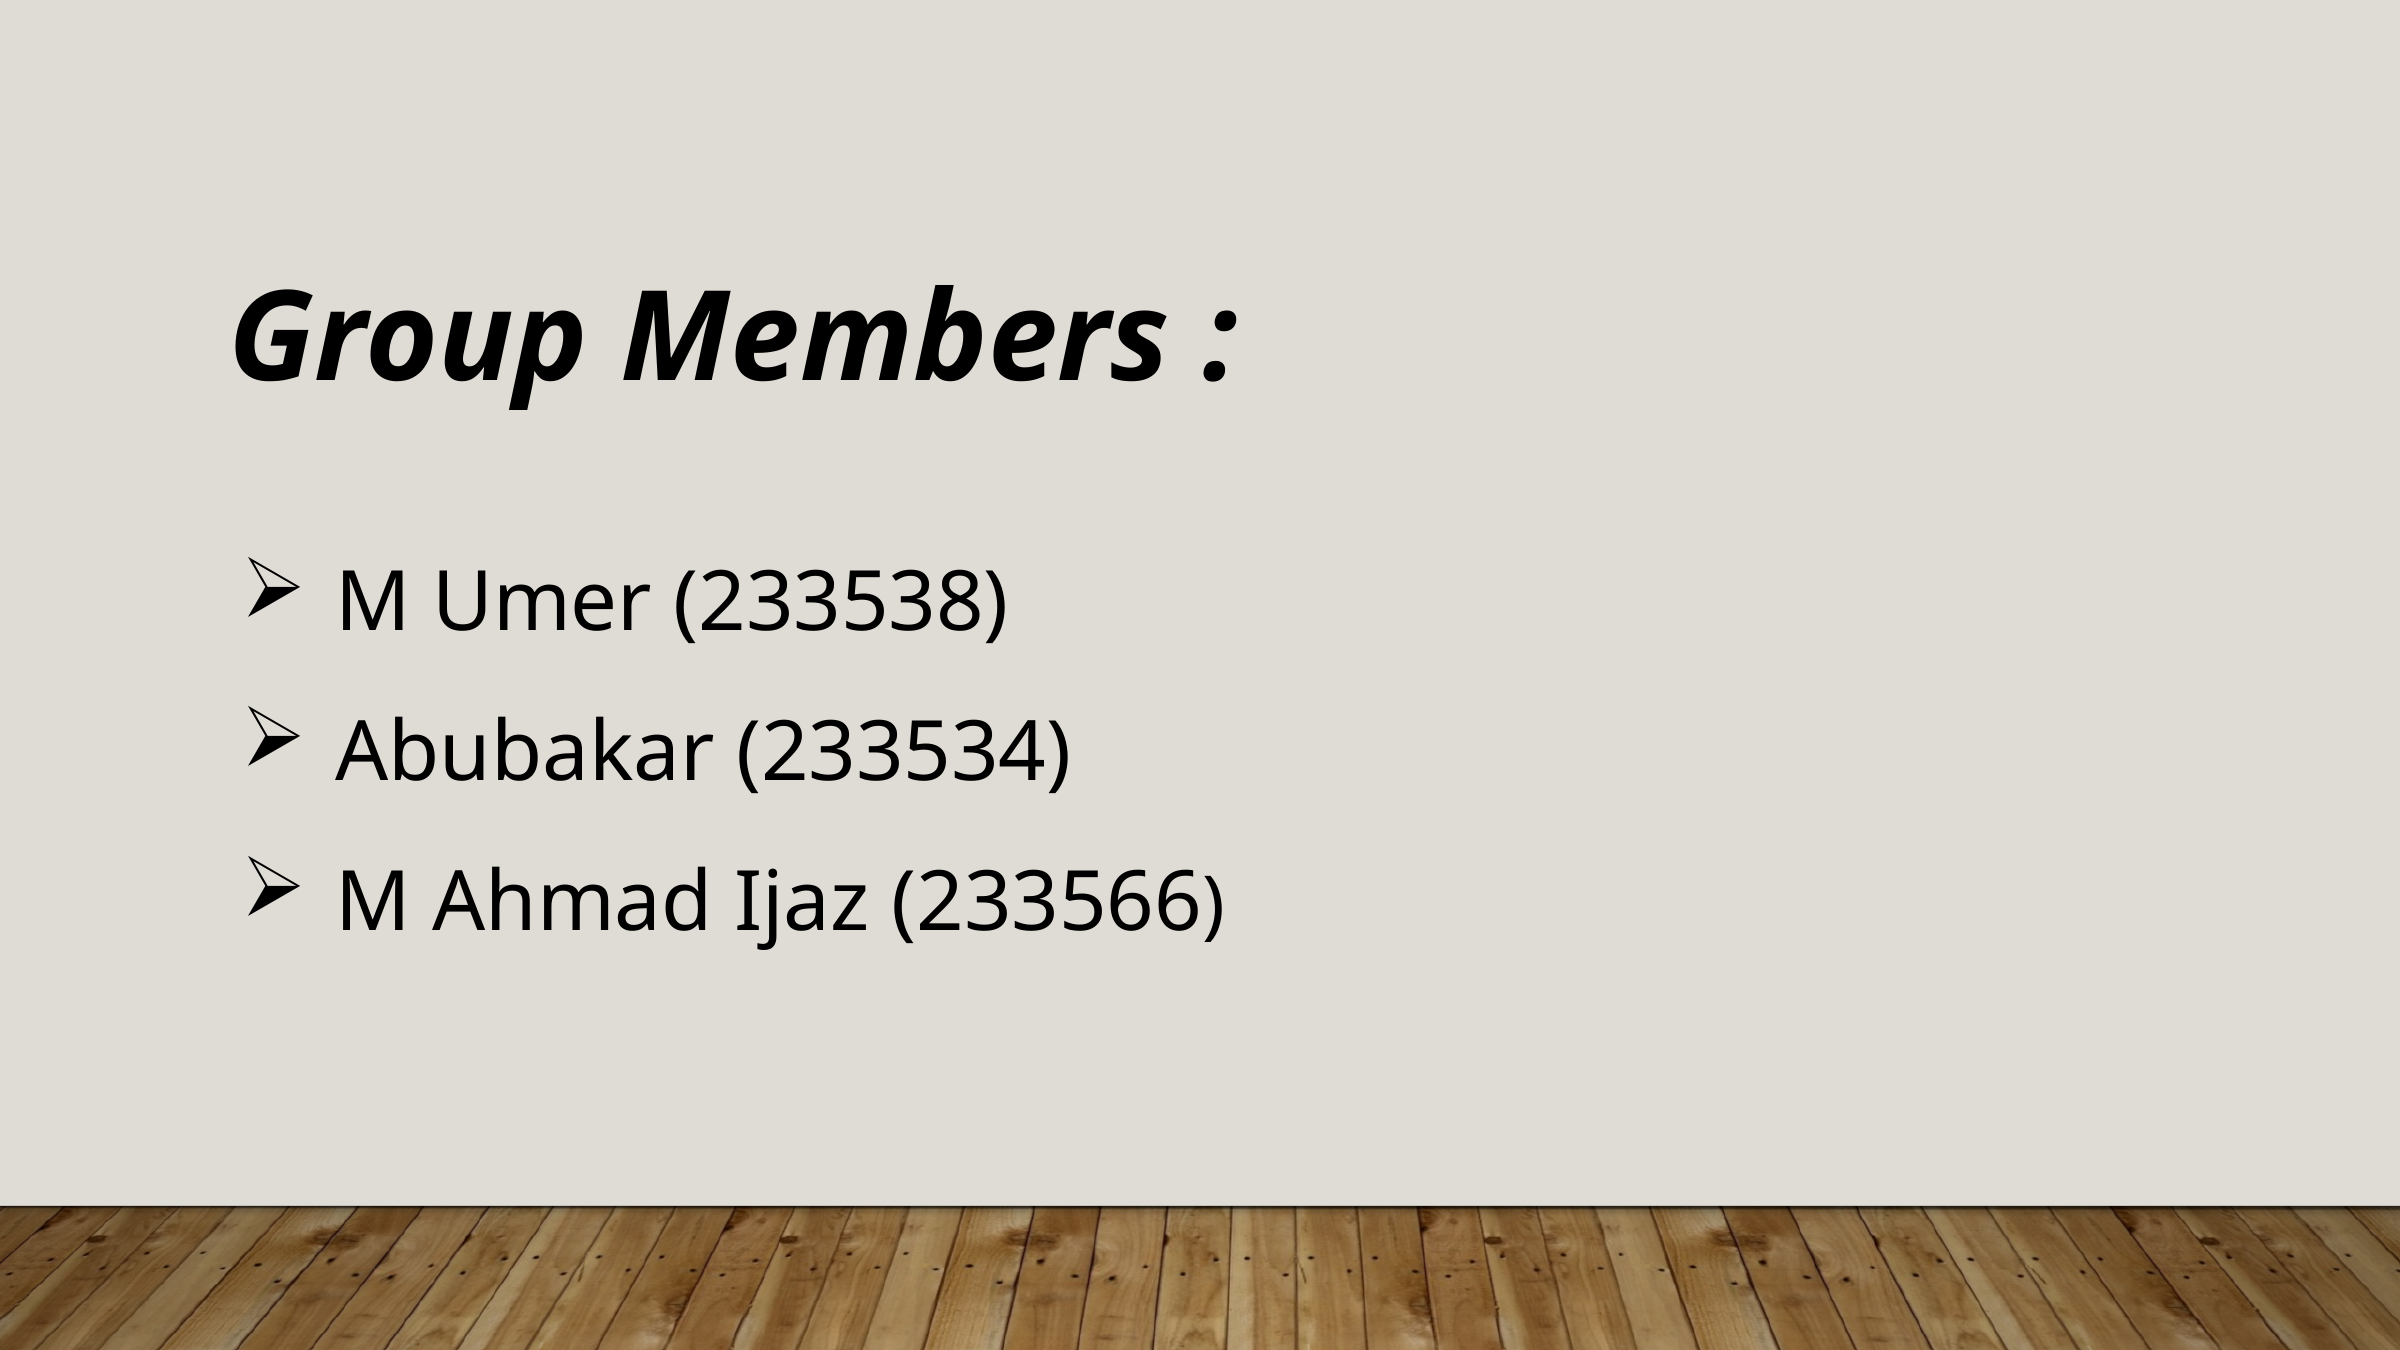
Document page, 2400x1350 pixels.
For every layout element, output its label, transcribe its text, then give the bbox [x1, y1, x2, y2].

picture [0, 1206, 2400, 1350]
text_box M Umer (233538) Abubakar (233534) M Ahmad Ijaz (233566) [241, 497, 2400, 948]
text_box Group Members : [213, 247, 2302, 413]
